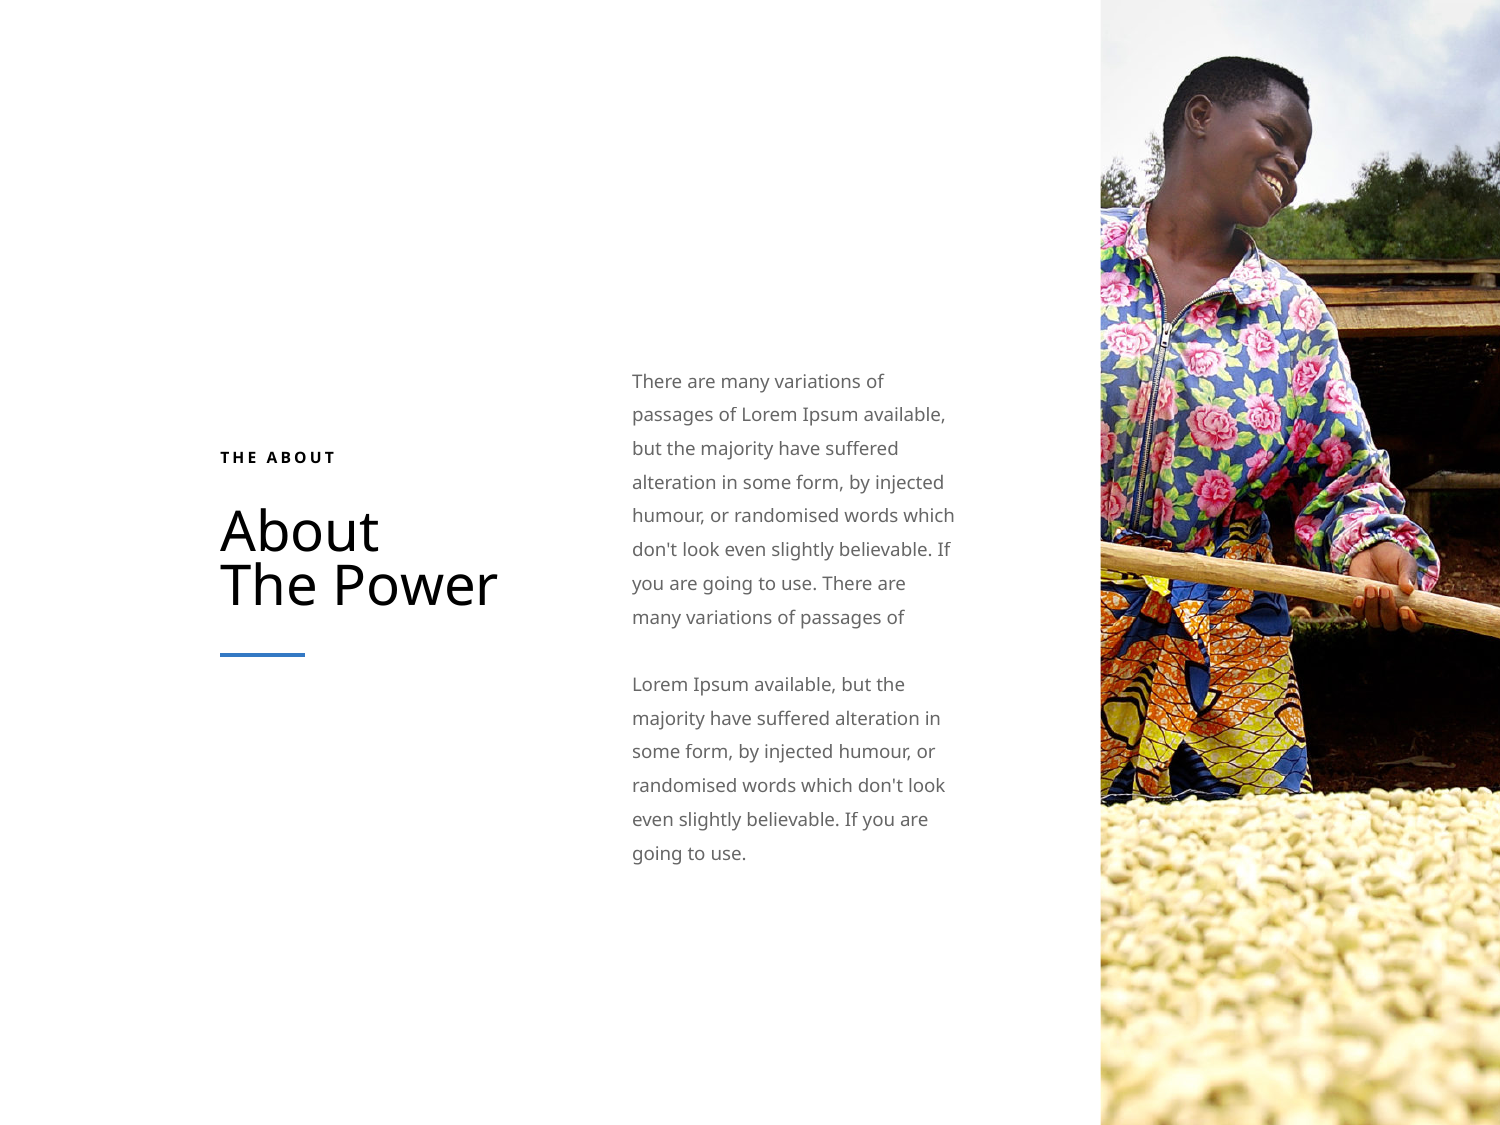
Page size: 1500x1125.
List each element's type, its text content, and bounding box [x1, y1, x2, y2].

text_box There are many variations of passages of Lorem Ipsum available, but the majority have suffered alteration in some form, by injected humour, or randomised words which don't look even slightly believable. If you are going to use. There are many variations of passages of Lorem Ipsum available, but the majority have suffered alteration in some form, by injected humour, or randomised words which don't look even slightly believable. If you are going to use. [632, 358, 970, 864]
picture [1100, 0, 1500, 1125]
text_box About The Power [220, 507, 674, 616]
text_box THE ABOUT [220, 451, 437, 467]
